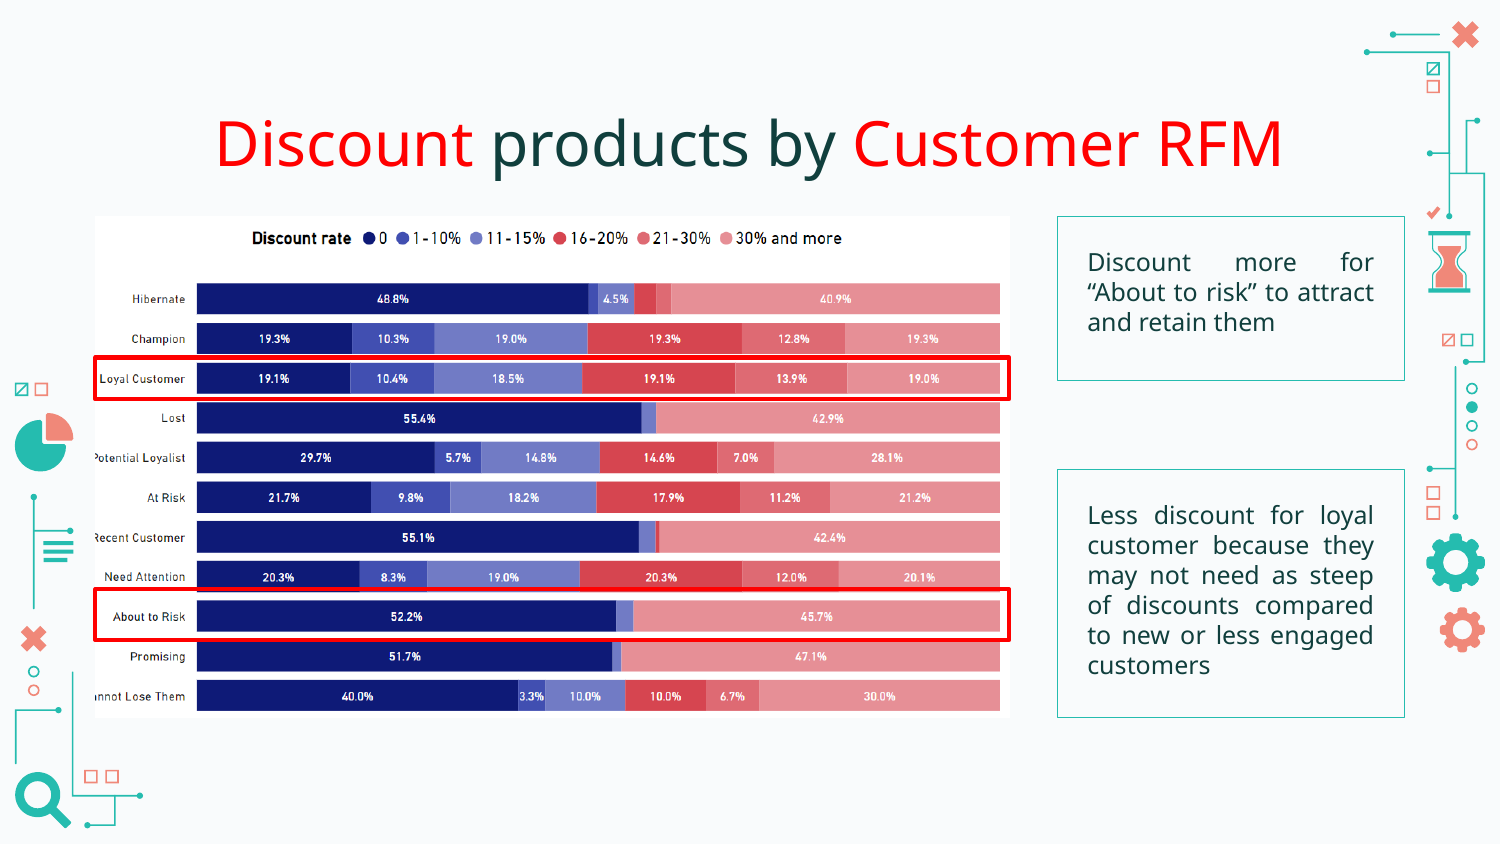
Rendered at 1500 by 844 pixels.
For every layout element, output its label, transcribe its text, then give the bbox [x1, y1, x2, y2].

text_box Less discount for loyal customer because they may not need as steep of discounts compared to new or less engaged customers [1057, 469, 1405, 718]
text_box Discount more for “About to risk” to attract and retain them [1057, 216, 1405, 381]
picture [94, 216, 1010, 718]
title Discount products by Customer RFM [116, 88, 1383, 186]
